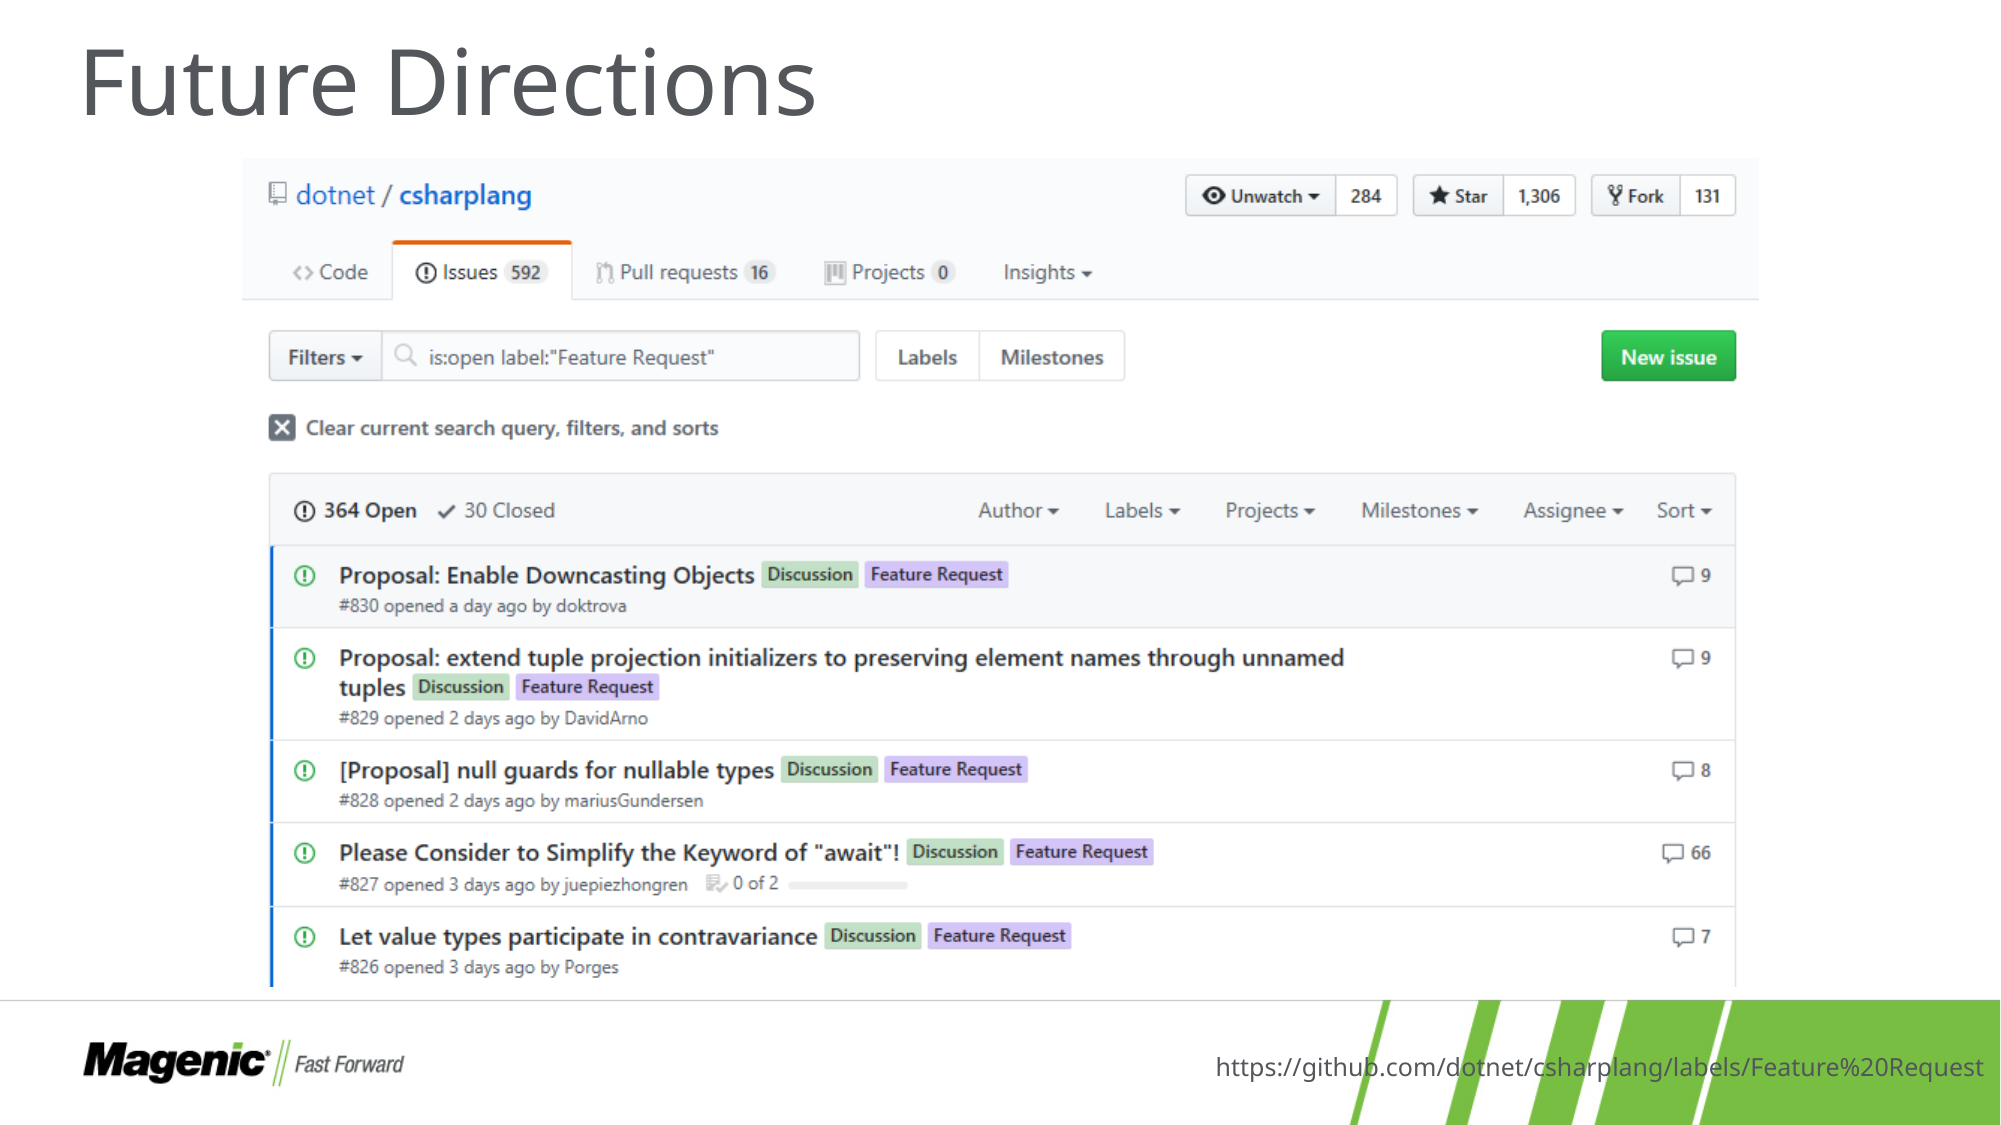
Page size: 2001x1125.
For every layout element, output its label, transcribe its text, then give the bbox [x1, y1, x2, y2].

text_box https://github.com/dotnet/csharplang/labels/Feature%20Request [920, 1029, 2000, 1104]
title Future Directions [63, 41, 1938, 131]
picture [0, 0, 2001, 1125]
